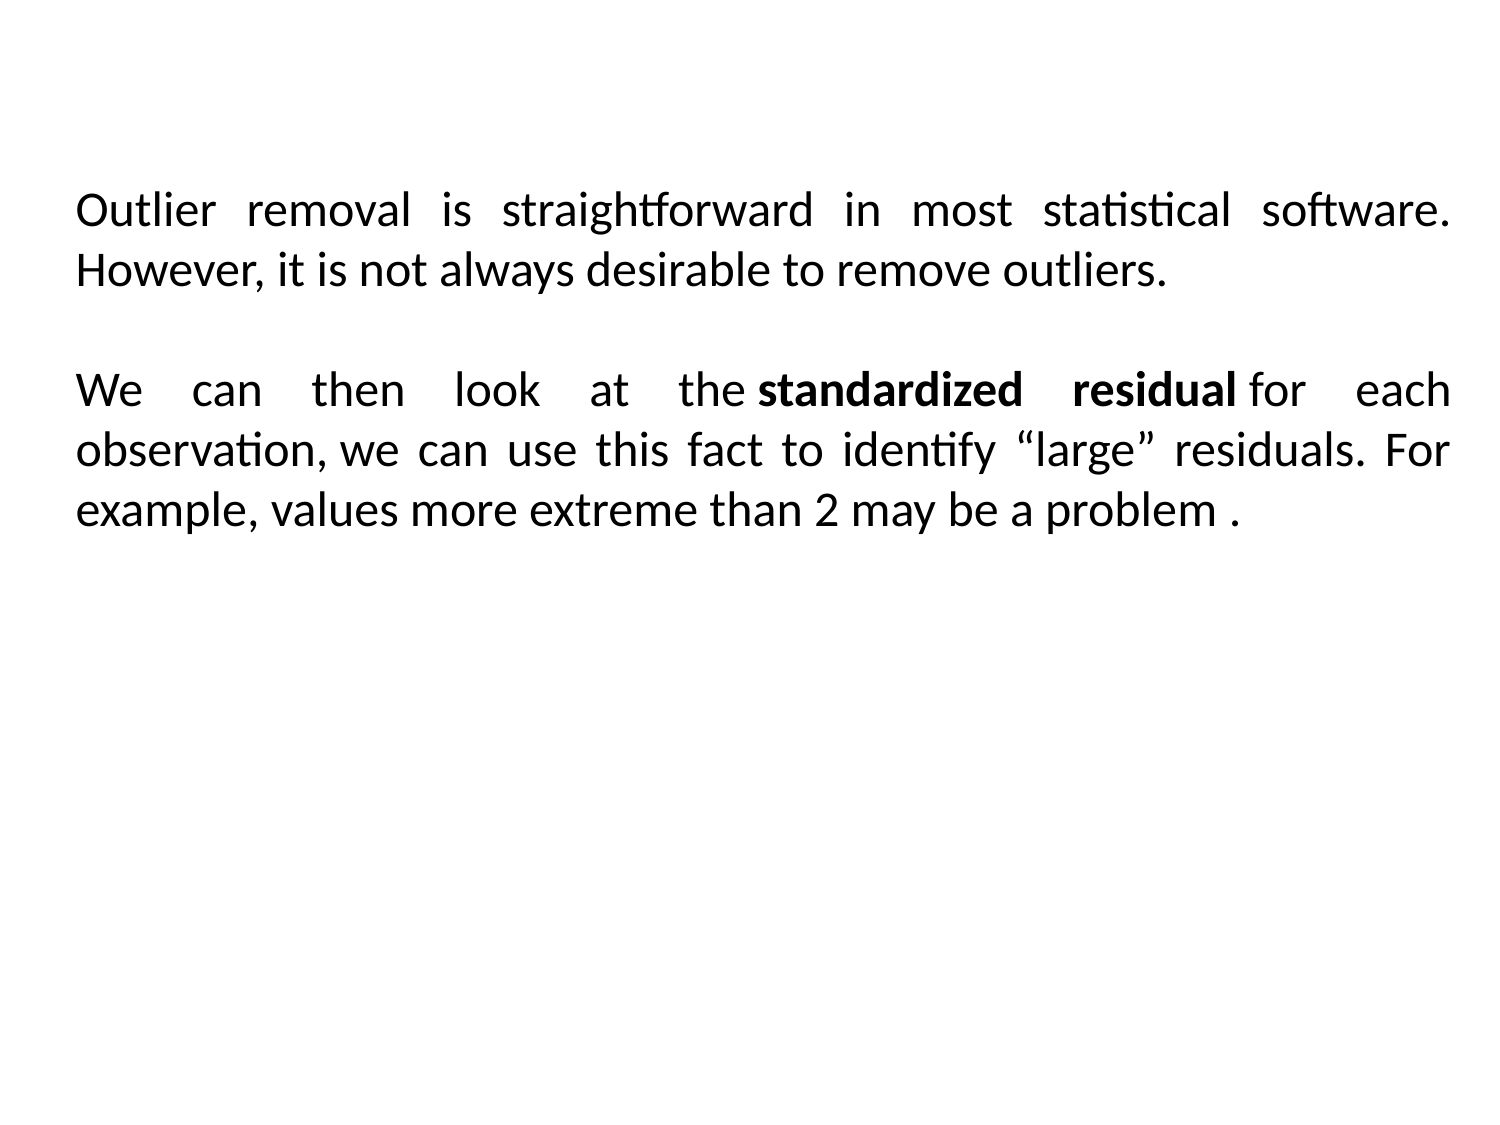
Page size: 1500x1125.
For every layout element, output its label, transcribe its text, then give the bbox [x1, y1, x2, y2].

text_box Outlier removal is straightforward in most statistical software. However, it is not always desirable to remove outliers. We can then look at the standardized residual for each observation, we can use this fact to identify “large” residuals. For example, values more extreme than 2 may be a problem . [60, 169, 1467, 604]
